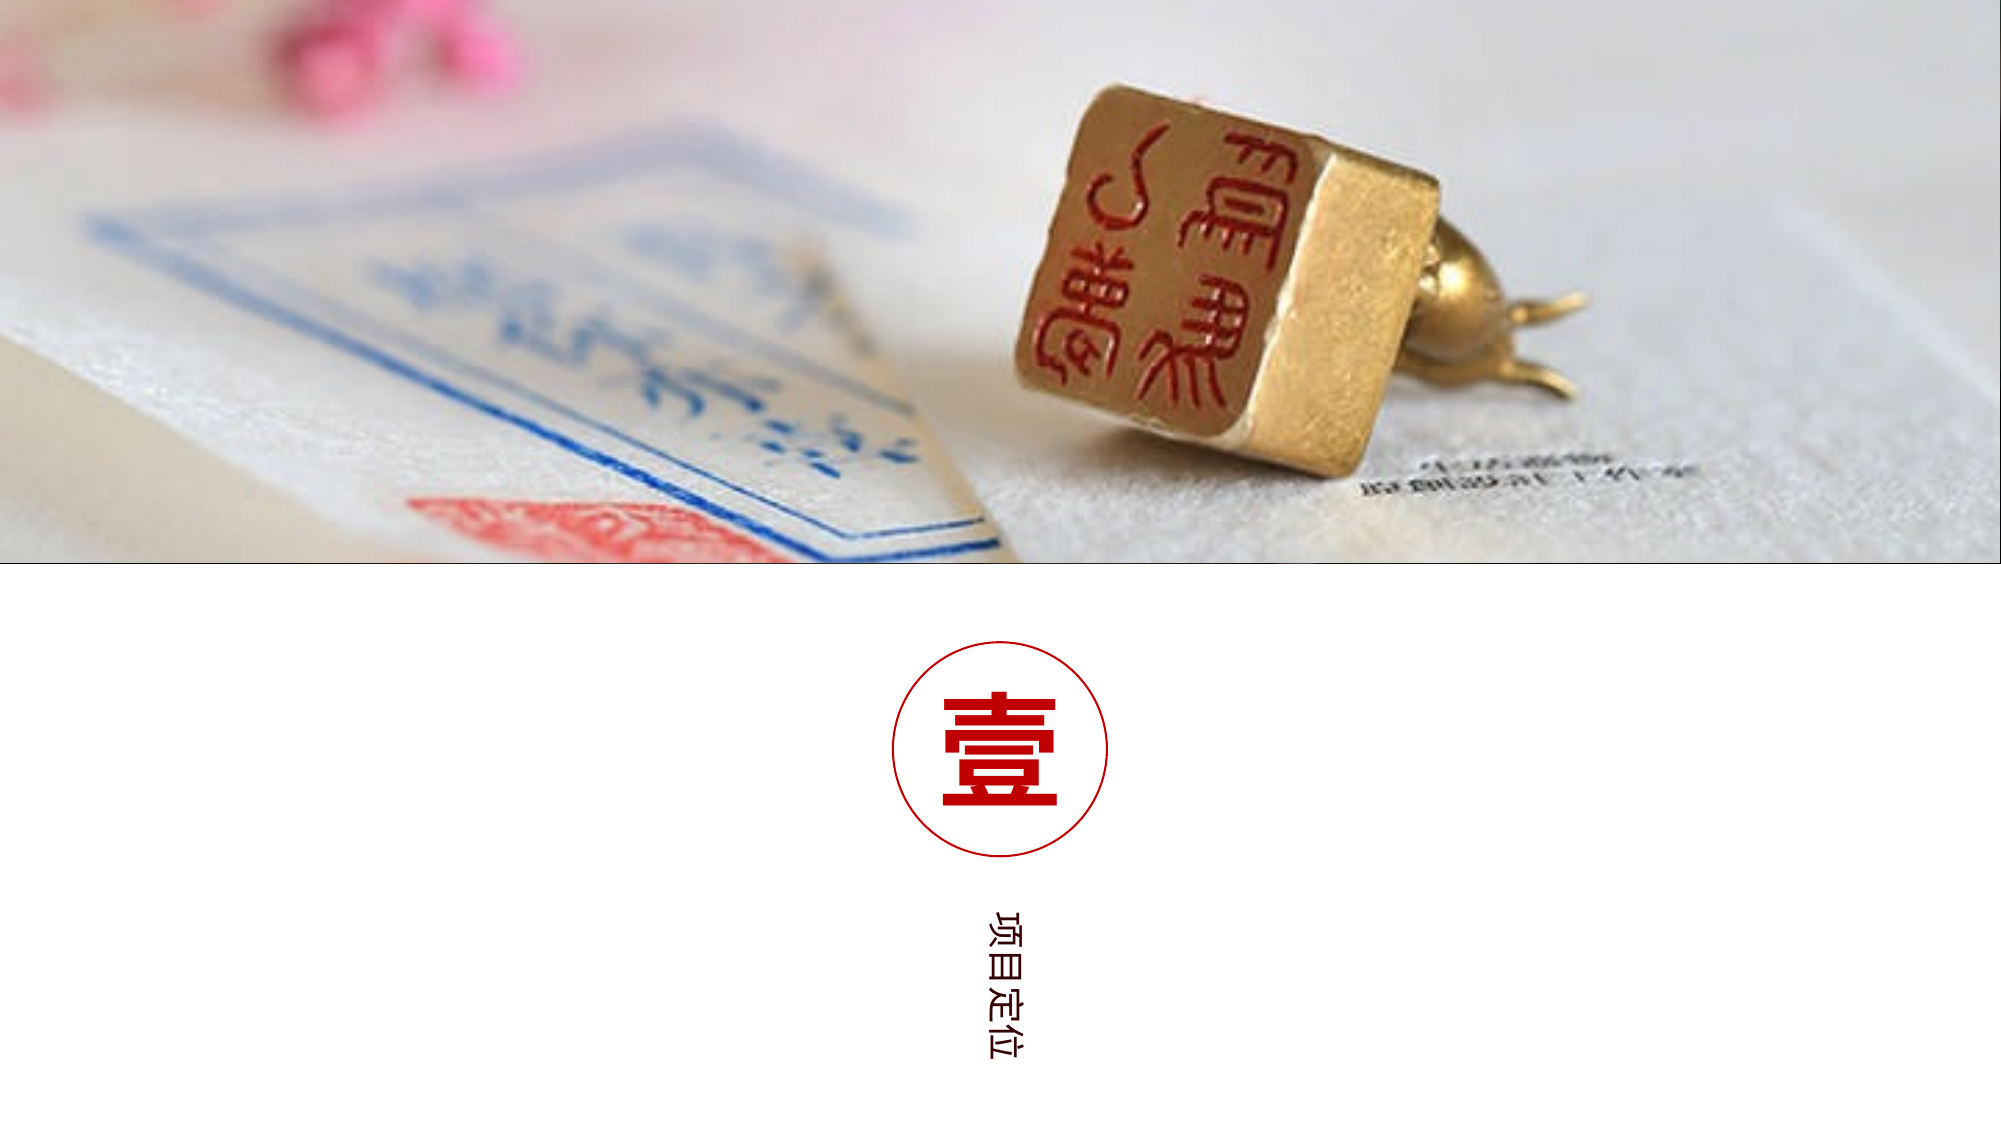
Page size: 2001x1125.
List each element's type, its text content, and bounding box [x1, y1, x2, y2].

text_box 壹 [922, 665, 1078, 831]
text_box 项目定位 [962, 896, 1038, 1063]
text_box [932, 641, 1068, 665]
text_box [929, 831, 1071, 858]
picture [0, 0, 2001, 564]
text_box [891, 674, 922, 825]
text_box [1078, 674, 1108, 824]
